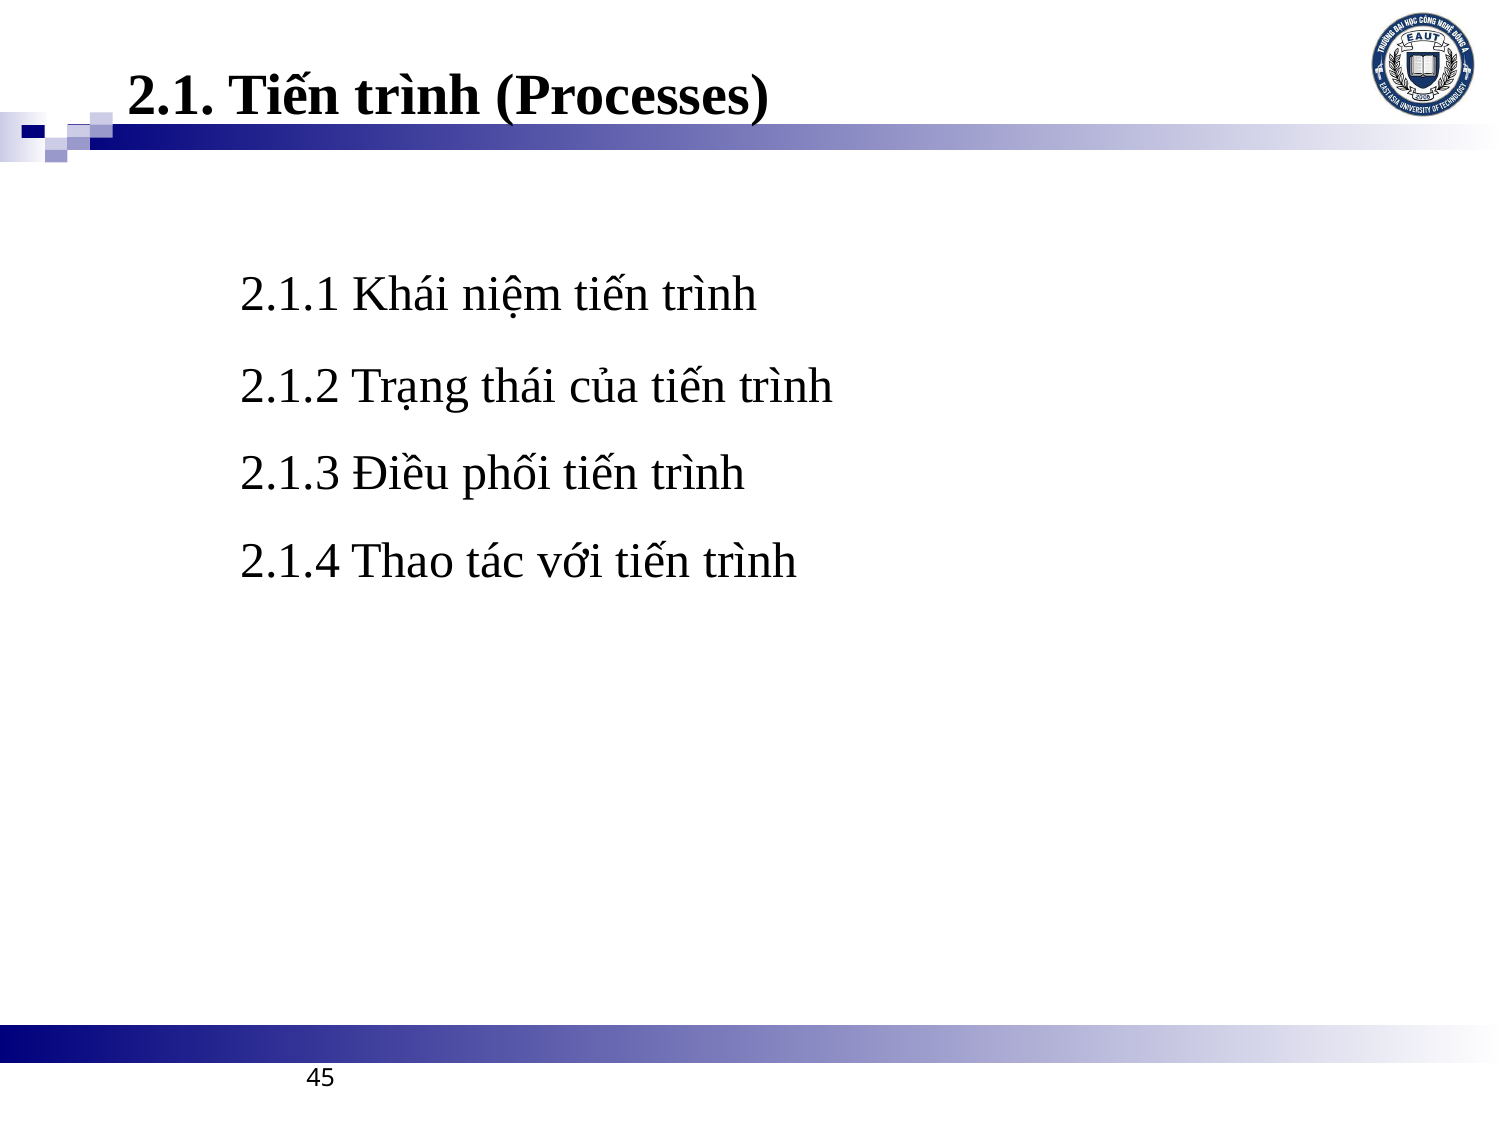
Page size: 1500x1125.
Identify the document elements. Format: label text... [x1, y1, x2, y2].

list 2.1.1 Khái niệm tiến trình 2.1.2 Trạng thái của tiến trình 2.1.3 Điều phối tiến trình 2.1.4 Thao tác với tiến trình [75, 212, 1425, 988]
title 2.1. Tiến trình (Processes) [112, 48, 1463, 174]
slide_number 45 [0, 1024, 350, 1103]
